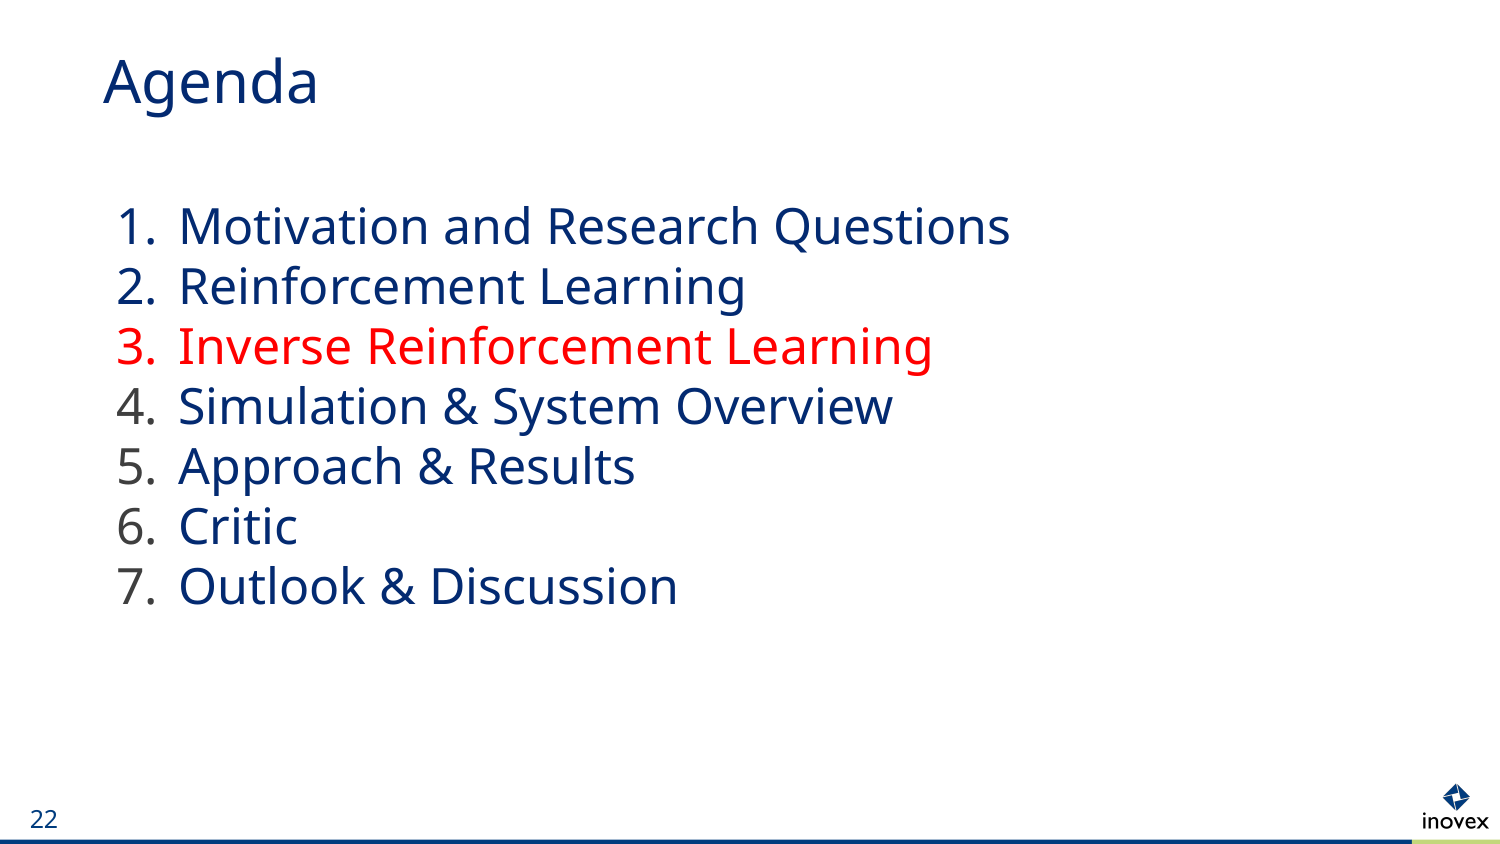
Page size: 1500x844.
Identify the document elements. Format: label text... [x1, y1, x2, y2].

title Agenda [88, 32, 1412, 126]
slide_number ‹#› [0, 799, 88, 842]
list Motivation and Research Questions Reinforcement Learning Inverse Reinforcement Learning Simulation & System Overview Approach & Results Critic Outlook & Discussion [88, 126, 1412, 710]
picture [1414, 764, 1498, 844]
